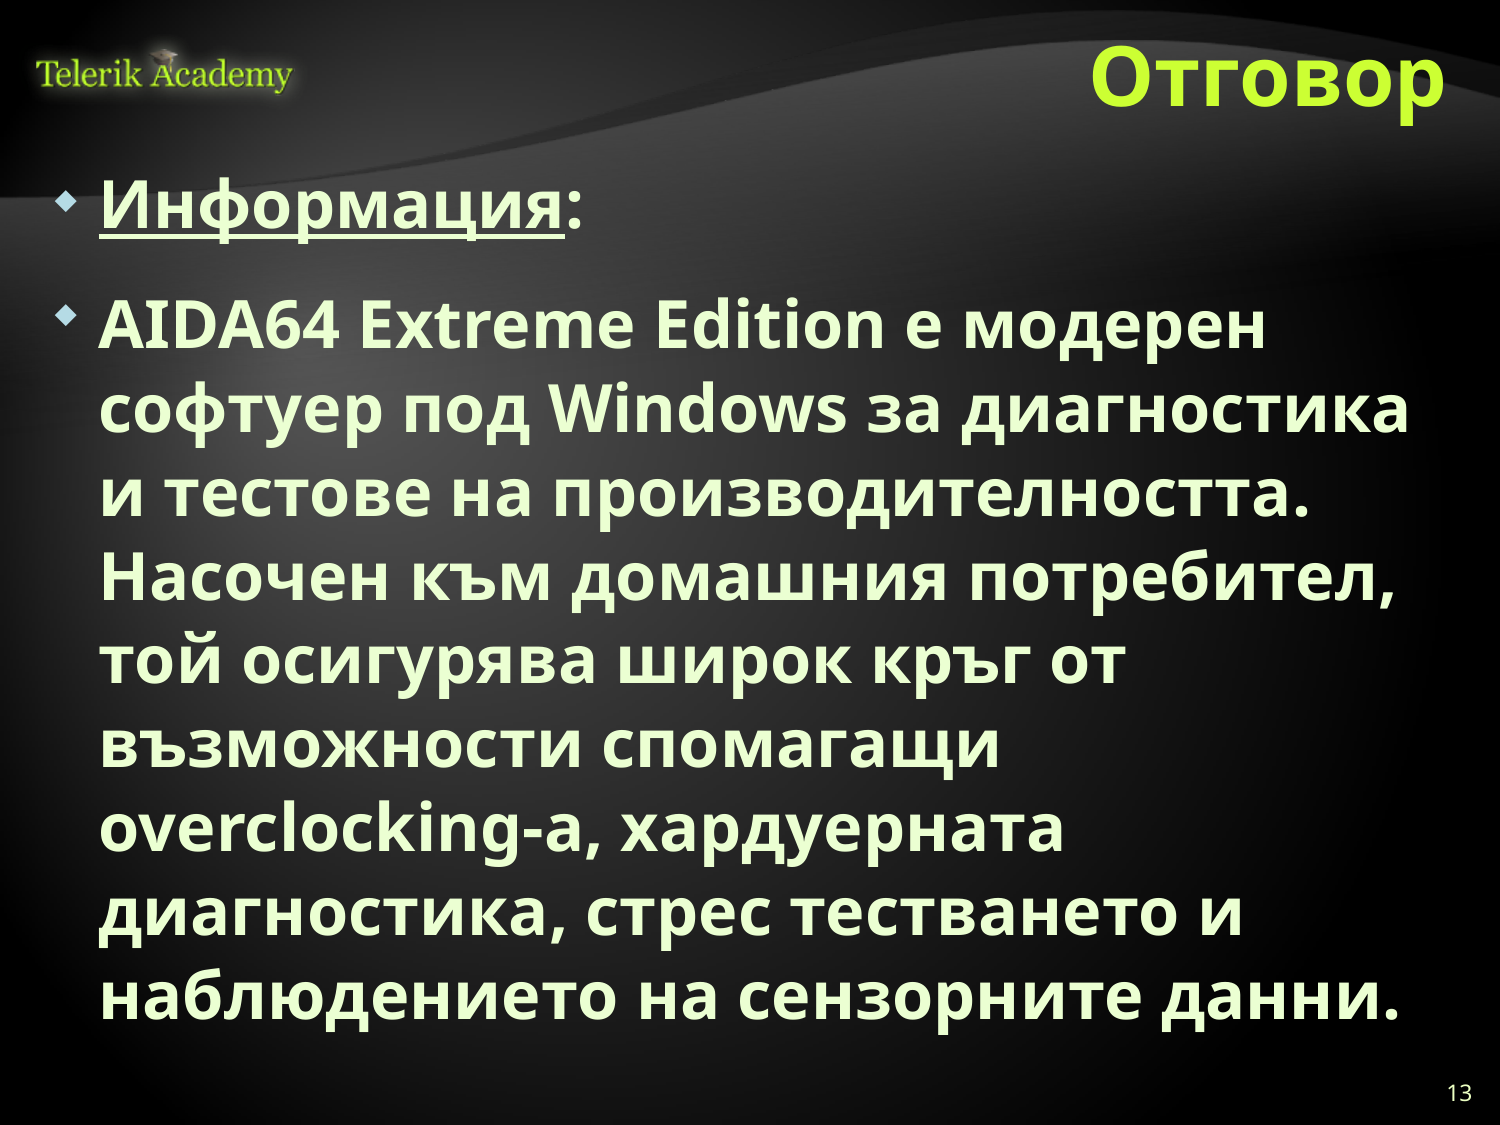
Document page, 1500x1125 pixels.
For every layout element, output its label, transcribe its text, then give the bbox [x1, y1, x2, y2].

title Отговор [300, 12, 1463, 149]
picture [0, 0, 1500, 1125]
list Информация: AIDA64 Extreme Edition е модерен софтуер под Windows за диагностика и тестове на производителността. Насочен към домашния потребител, той осигурява широк кръг от възможности спомагащи overclocking-a, хардуерната диагностика, стрес тестването и наблюдението на сензорните данни. [37, 149, 1463, 1100]
slide_number 13 [1412, 1074, 1488, 1113]
